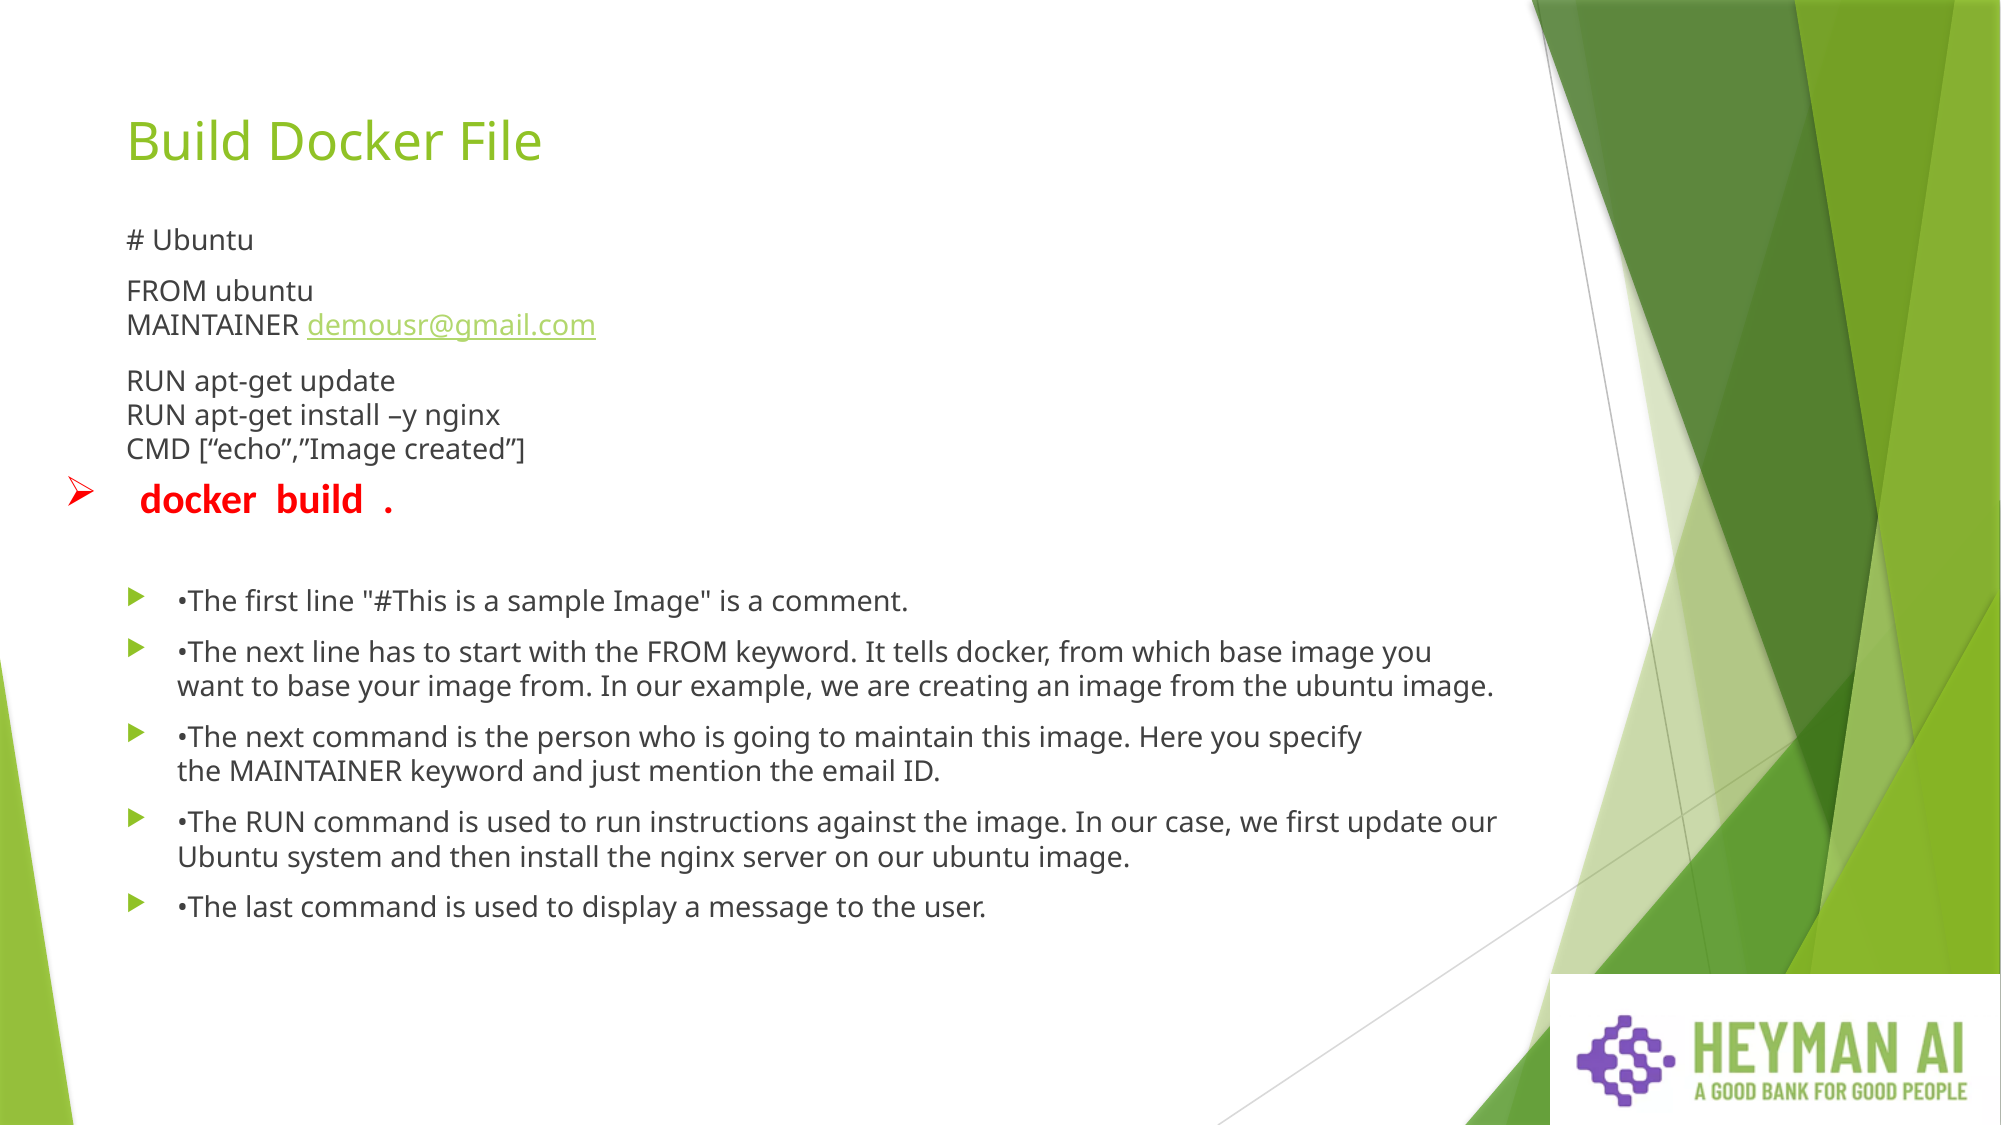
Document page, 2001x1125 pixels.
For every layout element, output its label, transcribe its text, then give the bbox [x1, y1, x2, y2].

picture [1549, 973, 2000, 1125]
list # Ubuntu FROM ubuntu MAINTAINER demousr@gmail.com RUN apt-get update RUN apt-get install –y nginx CMD [“echo”,”Image created”] •The first line "#This is a sample Image" is a comment. •The next line has to start with the FROM keyword. It tells docker, from which base image you want to base your image from. In our example, we are creating an image from the ubuntu image. •The next command is the person who is going to maintain this image. Here you specify the MAINTAINER keyword and just mention the email ID. •The RUN command is used to run instructions against the image. In our case, we first update our Ubuntu system and then install the nginx server on our ubuntu image. •The last command is used to display a message to the user. [111, 214, 1522, 953]
text_box docker build . [49, 463, 789, 529]
title Build Docker File [111, 99, 1522, 179]
